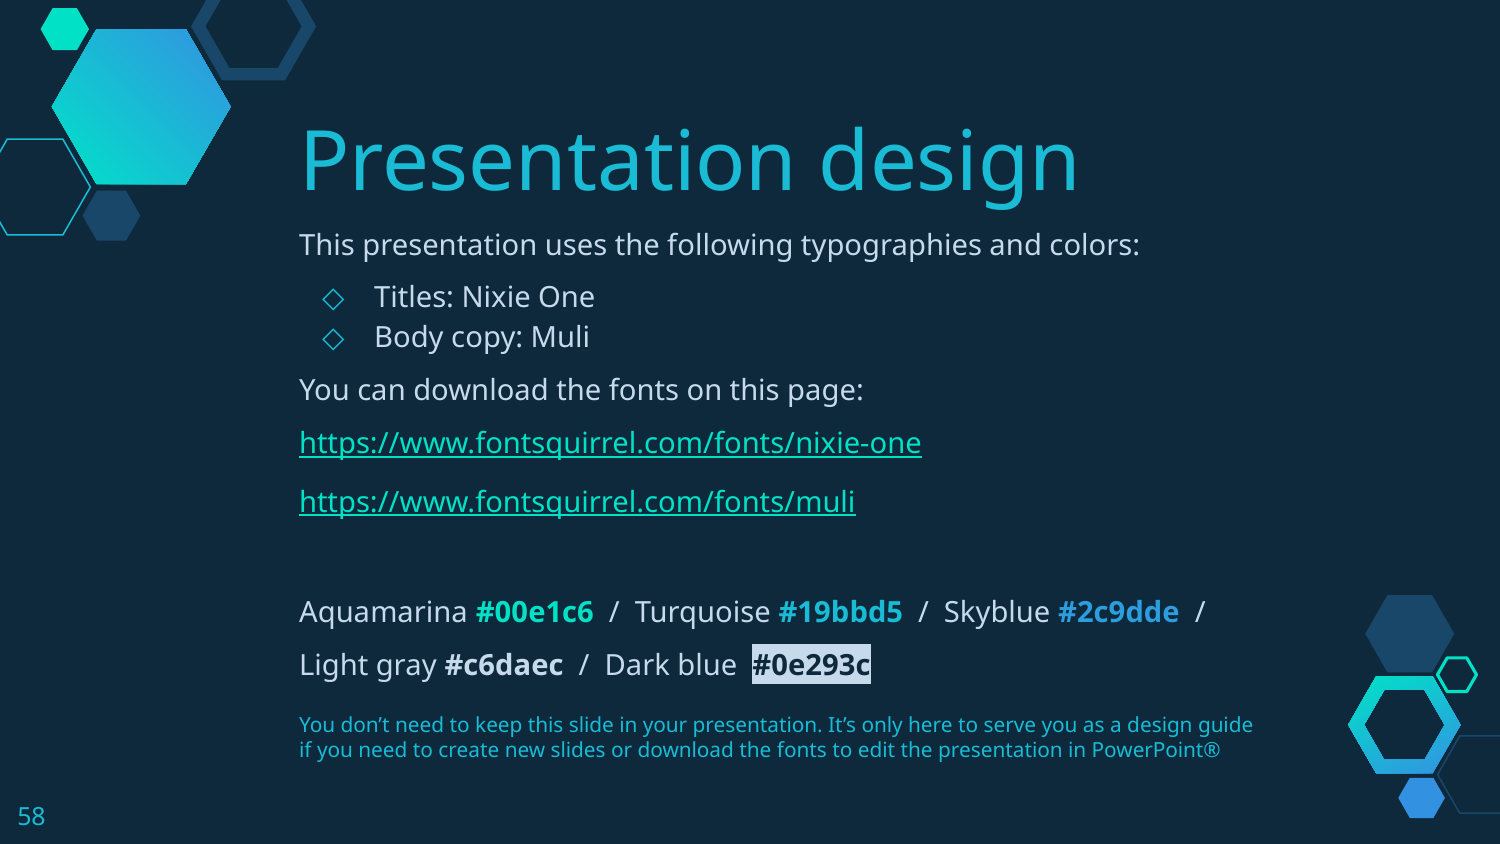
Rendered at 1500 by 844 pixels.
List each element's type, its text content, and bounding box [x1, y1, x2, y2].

text_box You don’t need to keep this slide in your presentation. It’s only here to serve you as a design guide if you need to create new slides or download the fonts to edit the presentation in PowerPoint® [284, 696, 1275, 785]
list This presentation uses the following typographies and colors: Titles: Nixie One Body copy: Muli You can download the fonts on this page: https://www.fontsquirrel.com/fonts/nixie-one https://www.fontsquirrel.com/fonts/muli Aquamarina #00e1c6 / Turquoise #19bbd5 / Skyblue #2c9dde / Light gray #c6daec / Dark blue #0e293c [284, 210, 1425, 635]
slide_number 58 [2, 785, 93, 844]
title Presentation design [284, 115, 1311, 210]
